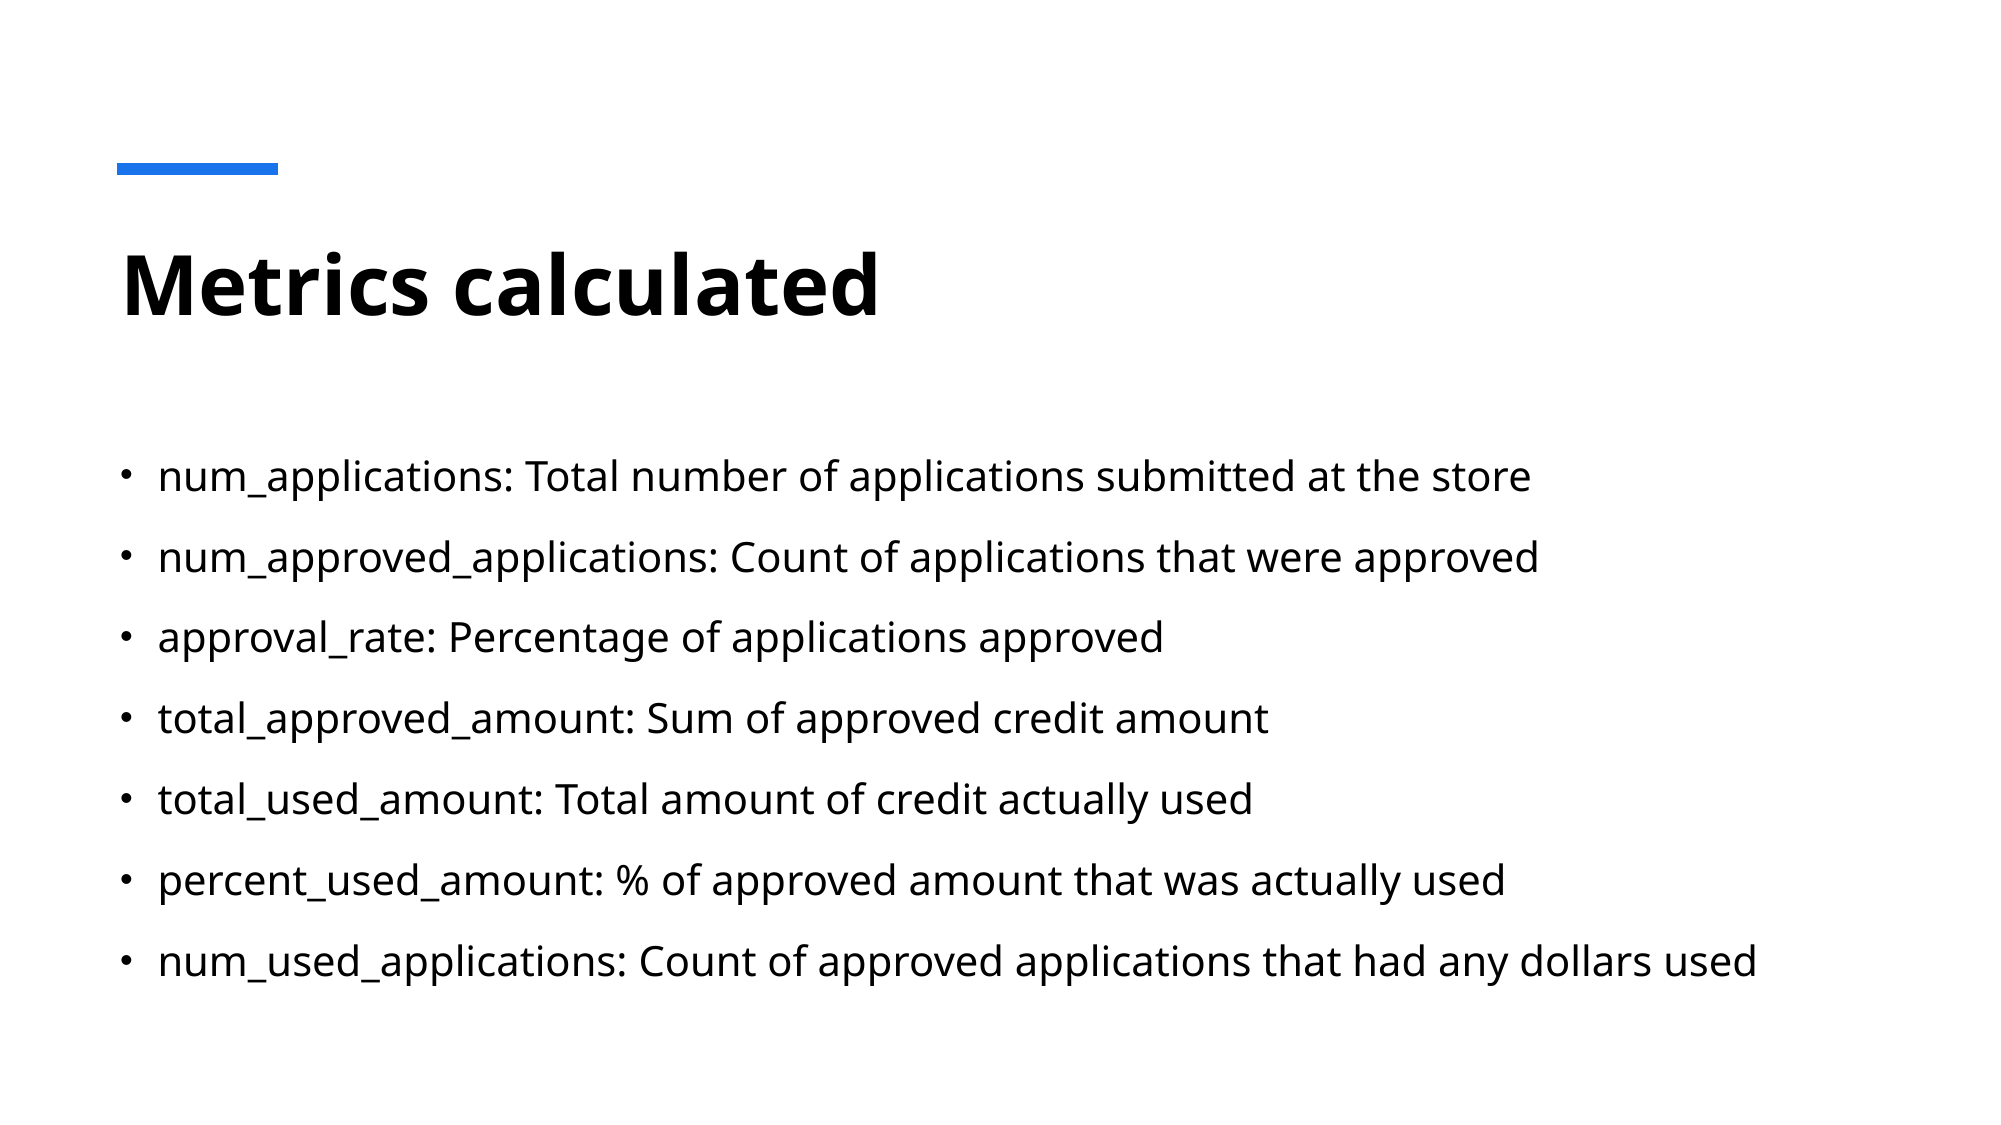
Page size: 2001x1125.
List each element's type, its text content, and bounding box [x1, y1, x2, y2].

list num_applications: Total number of applications submitted at the store num_approved_applications: Count of applications that were approved approval_rate: Percentage of applications approved total_approved_amount: Sum of approved credit amount total_used_amount: Total amount of credit actually used percent_used_amount: % of approved amount that was actually used num_used_applications: Count of approved applications that had any dollars used [105, 431, 1892, 1017]
title Metrics calculated [105, 224, 1892, 405]
